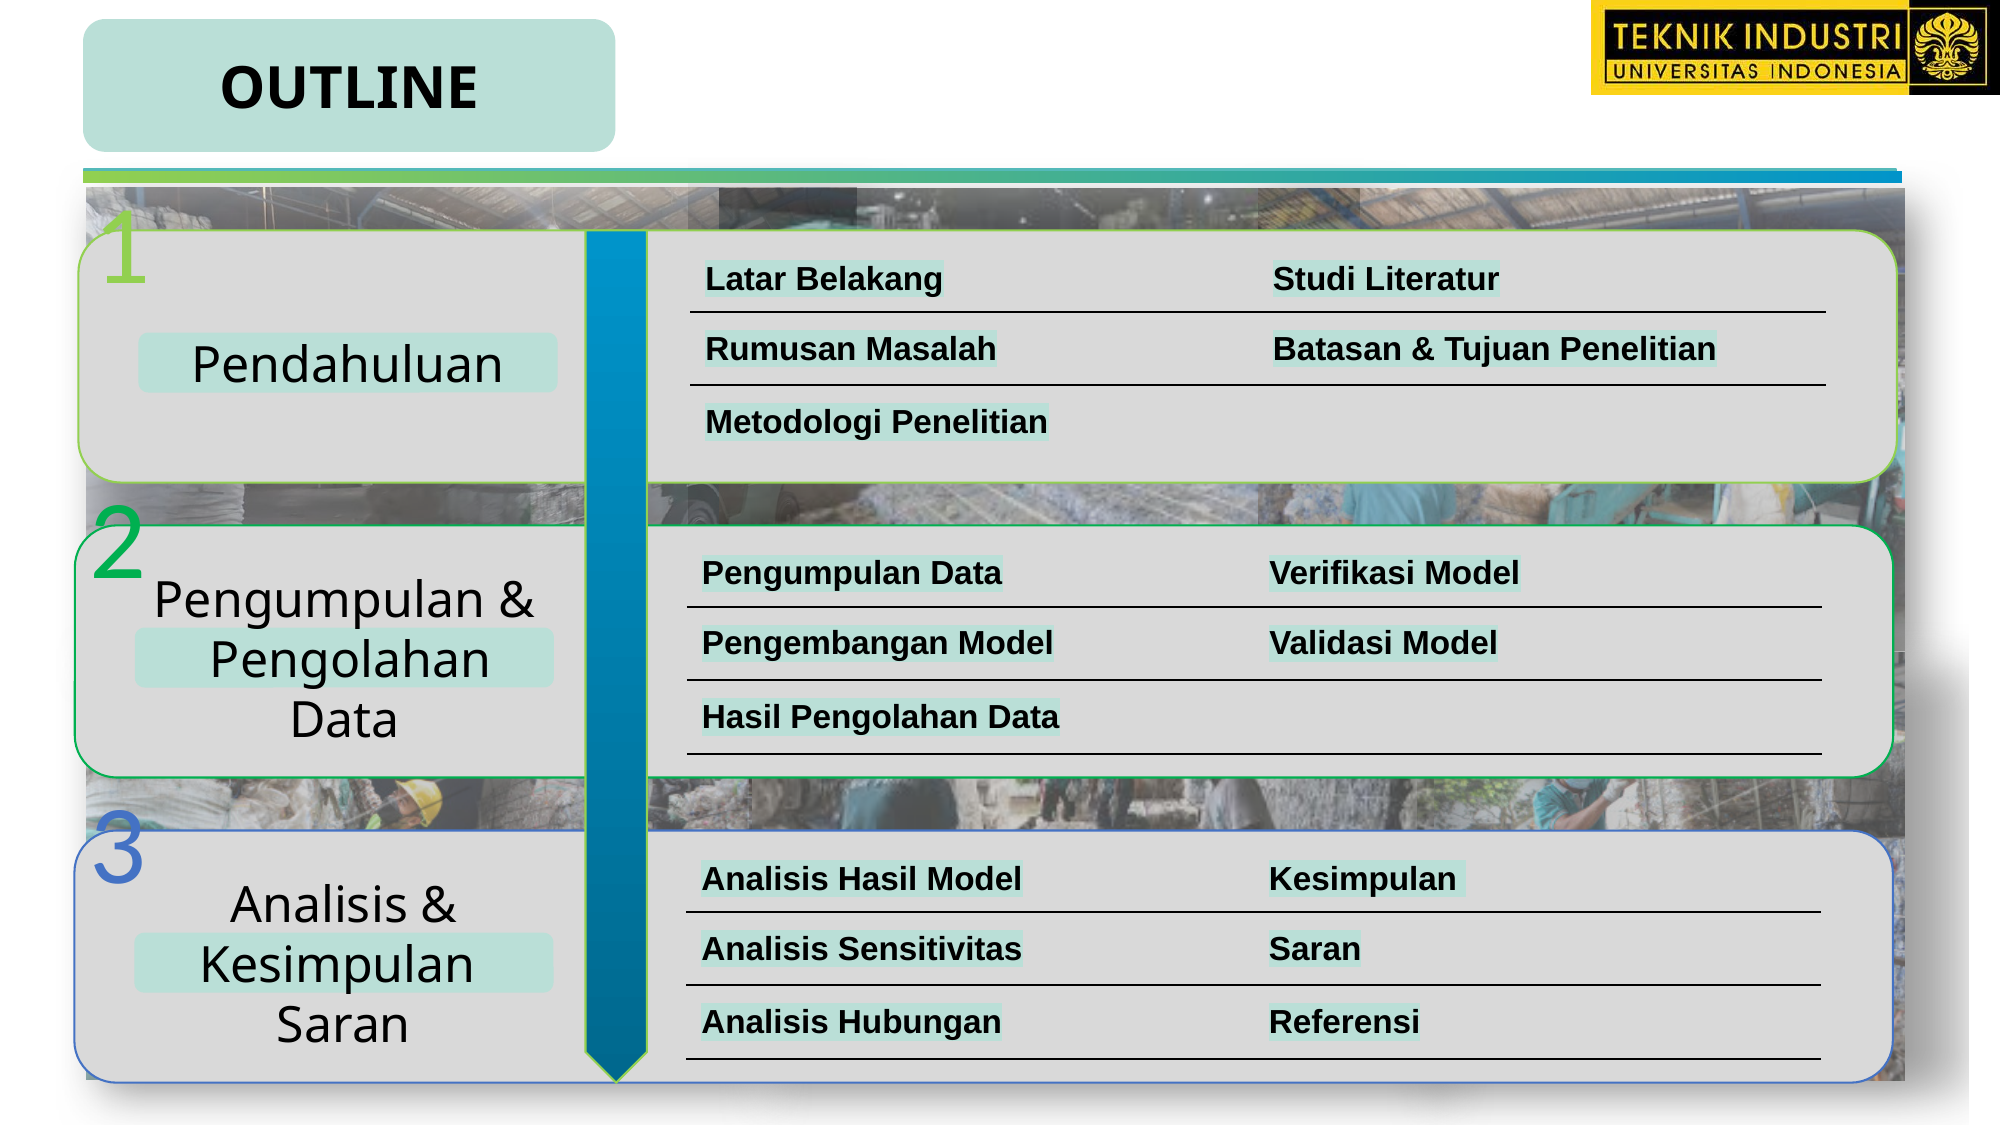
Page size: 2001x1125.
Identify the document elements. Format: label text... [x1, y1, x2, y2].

text_box [73, 564, 86, 766]
text_box [166, 171, 1903, 184]
text_box [73, 865, 86, 1072]
picture [86, 187, 1905, 1083]
text_box [166, 166, 1898, 171]
text_box [77, 265, 86, 467]
text_box [612, 1080, 621, 1085]
picture [1591, 0, 2000, 96]
text_box [618, 1080, 1866, 1084]
text_box 3 [74, 763, 86, 914]
text_box 1 [78, 163, 166, 314]
text_box [99, 1080, 615, 1084]
text_box 2 [74, 458, 86, 609]
text_box OUTLINE [81, 17, 617, 153]
